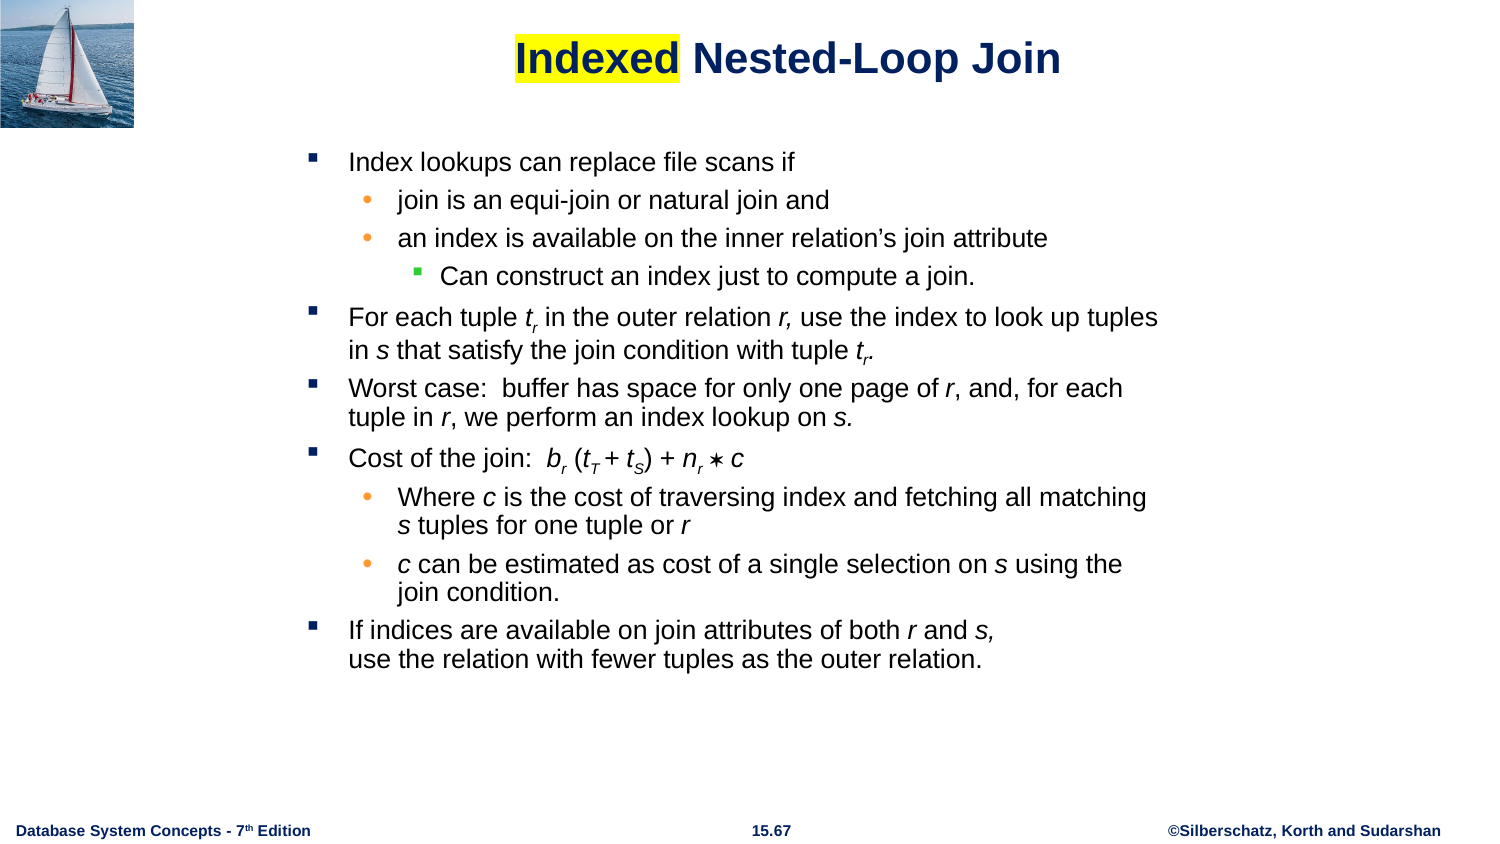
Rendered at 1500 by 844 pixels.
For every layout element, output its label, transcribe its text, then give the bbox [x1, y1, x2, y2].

list Index lookups can replace file scans if join is an equi-join or natural join and an index is available on the inner relation’s join attribute Can construct an index just to compute a join. For each tuple tr in the outer relation r, use the index to look up tuples in s that satisfy the join condition with tuple tr. Worst case: buffer has space for only one page of r, and, for each tuple in r, we perform an index lookup on s. Cost of the join: br (tT + tS) + nr  c Where c is the cost of traversing index and fetching all matching s tuples for one tuple or r c can be estimated as cost of a single selection on s using the join condition. If indices are available on join attributes of both r and s, use the relation with fewer tuples as the outer relation. [291, 141, 1180, 696]
title Indexed Nested-Loop Join [125, 14, 1452, 90]
picture [0, 0, 134, 128]
